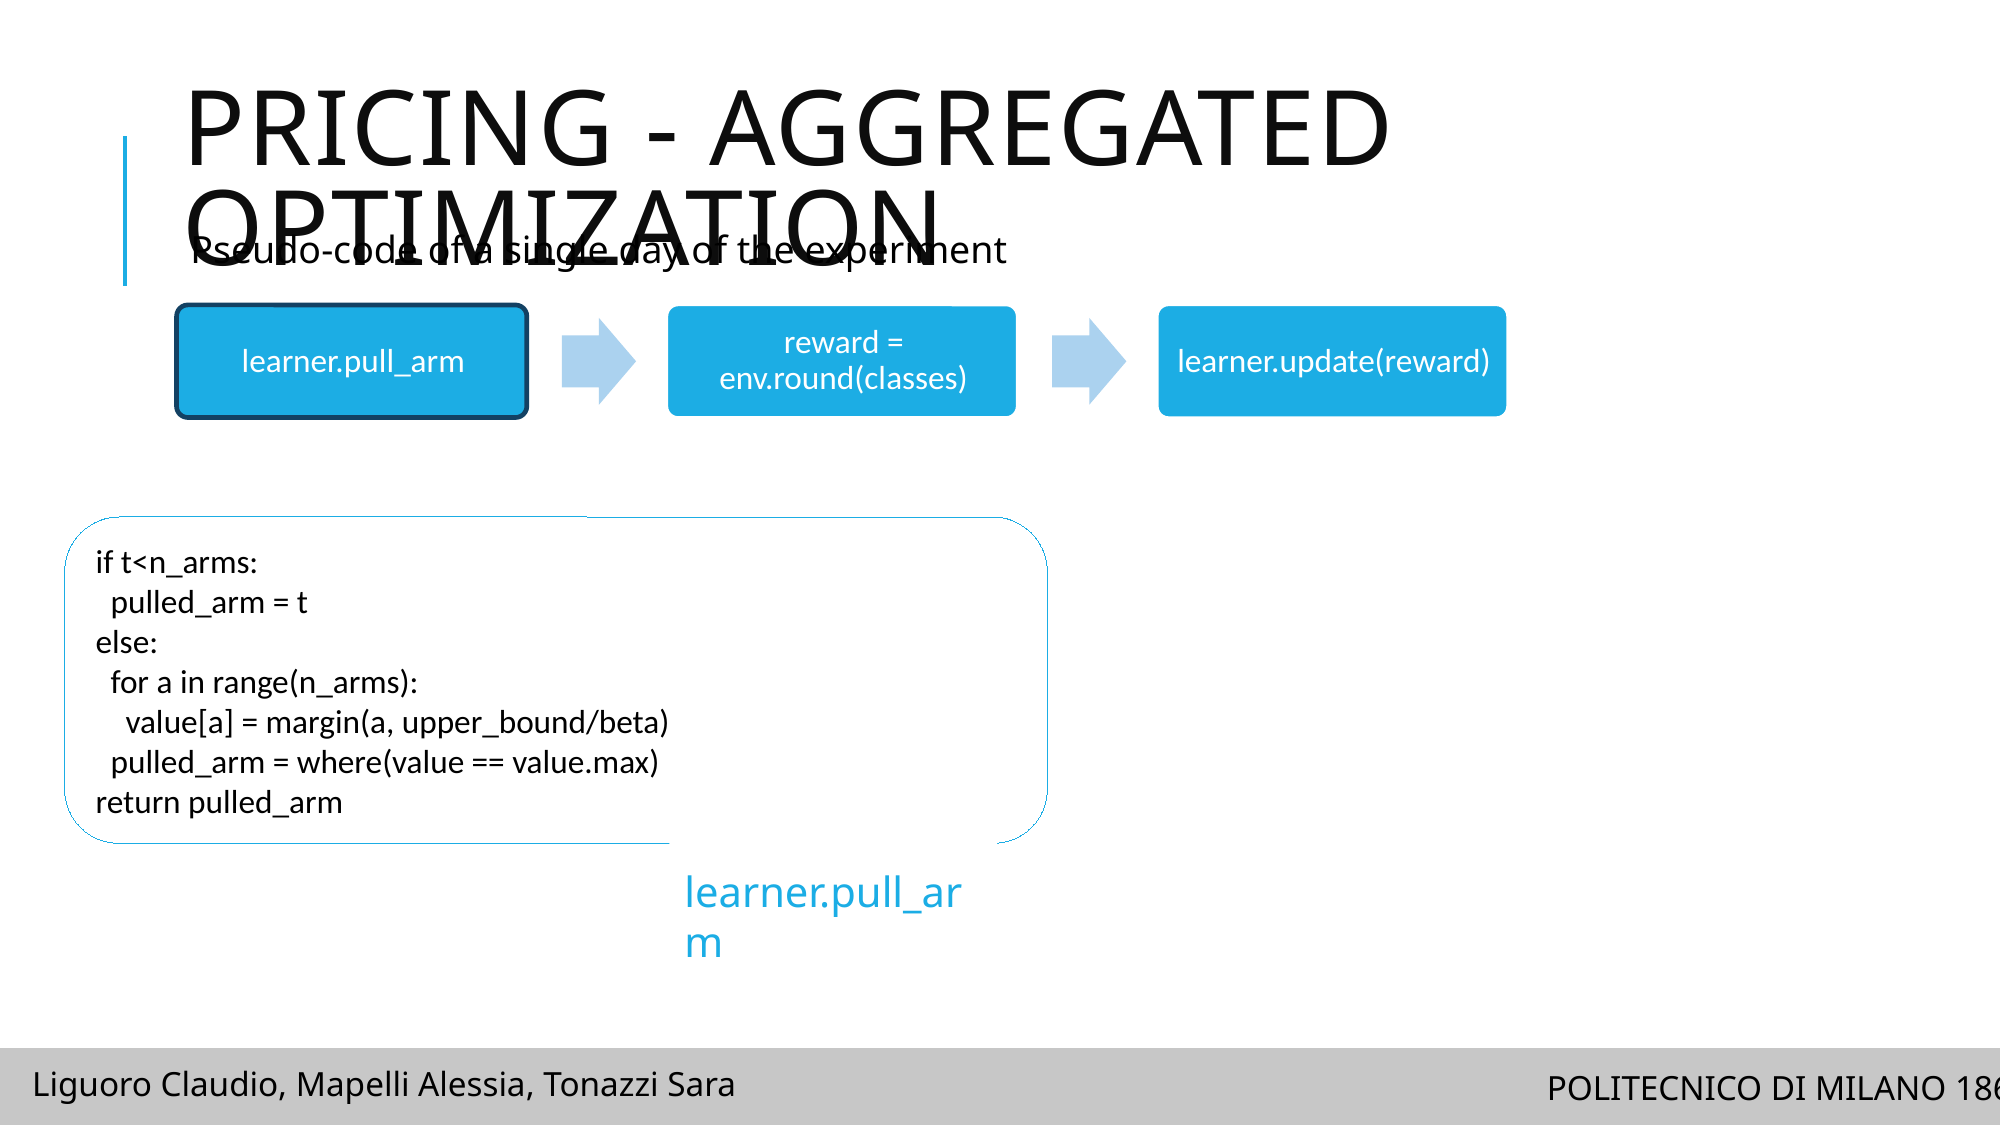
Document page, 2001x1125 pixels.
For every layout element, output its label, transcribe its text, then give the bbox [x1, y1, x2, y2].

text_box learner.pull_arm [669, 813, 998, 974]
text_box if t<n_arms: pulled_arm = t else: for a in range(n_arms): value[a] = margin(a, upper_bound/beta) pulled_arm = where(value == value.max) return pulled_arm [64, 516, 669, 844]
text_box POLITECNICO DI MILANO 1863 [1532, 1059, 2000, 1115]
text_box Liguoro Claudio, Mapelli Alessia, Tonazzi Sara [17, 1056, 792, 1111]
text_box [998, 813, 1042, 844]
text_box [175, 0, 1509, 806]
text_box [0, 1048, 2000, 1125]
